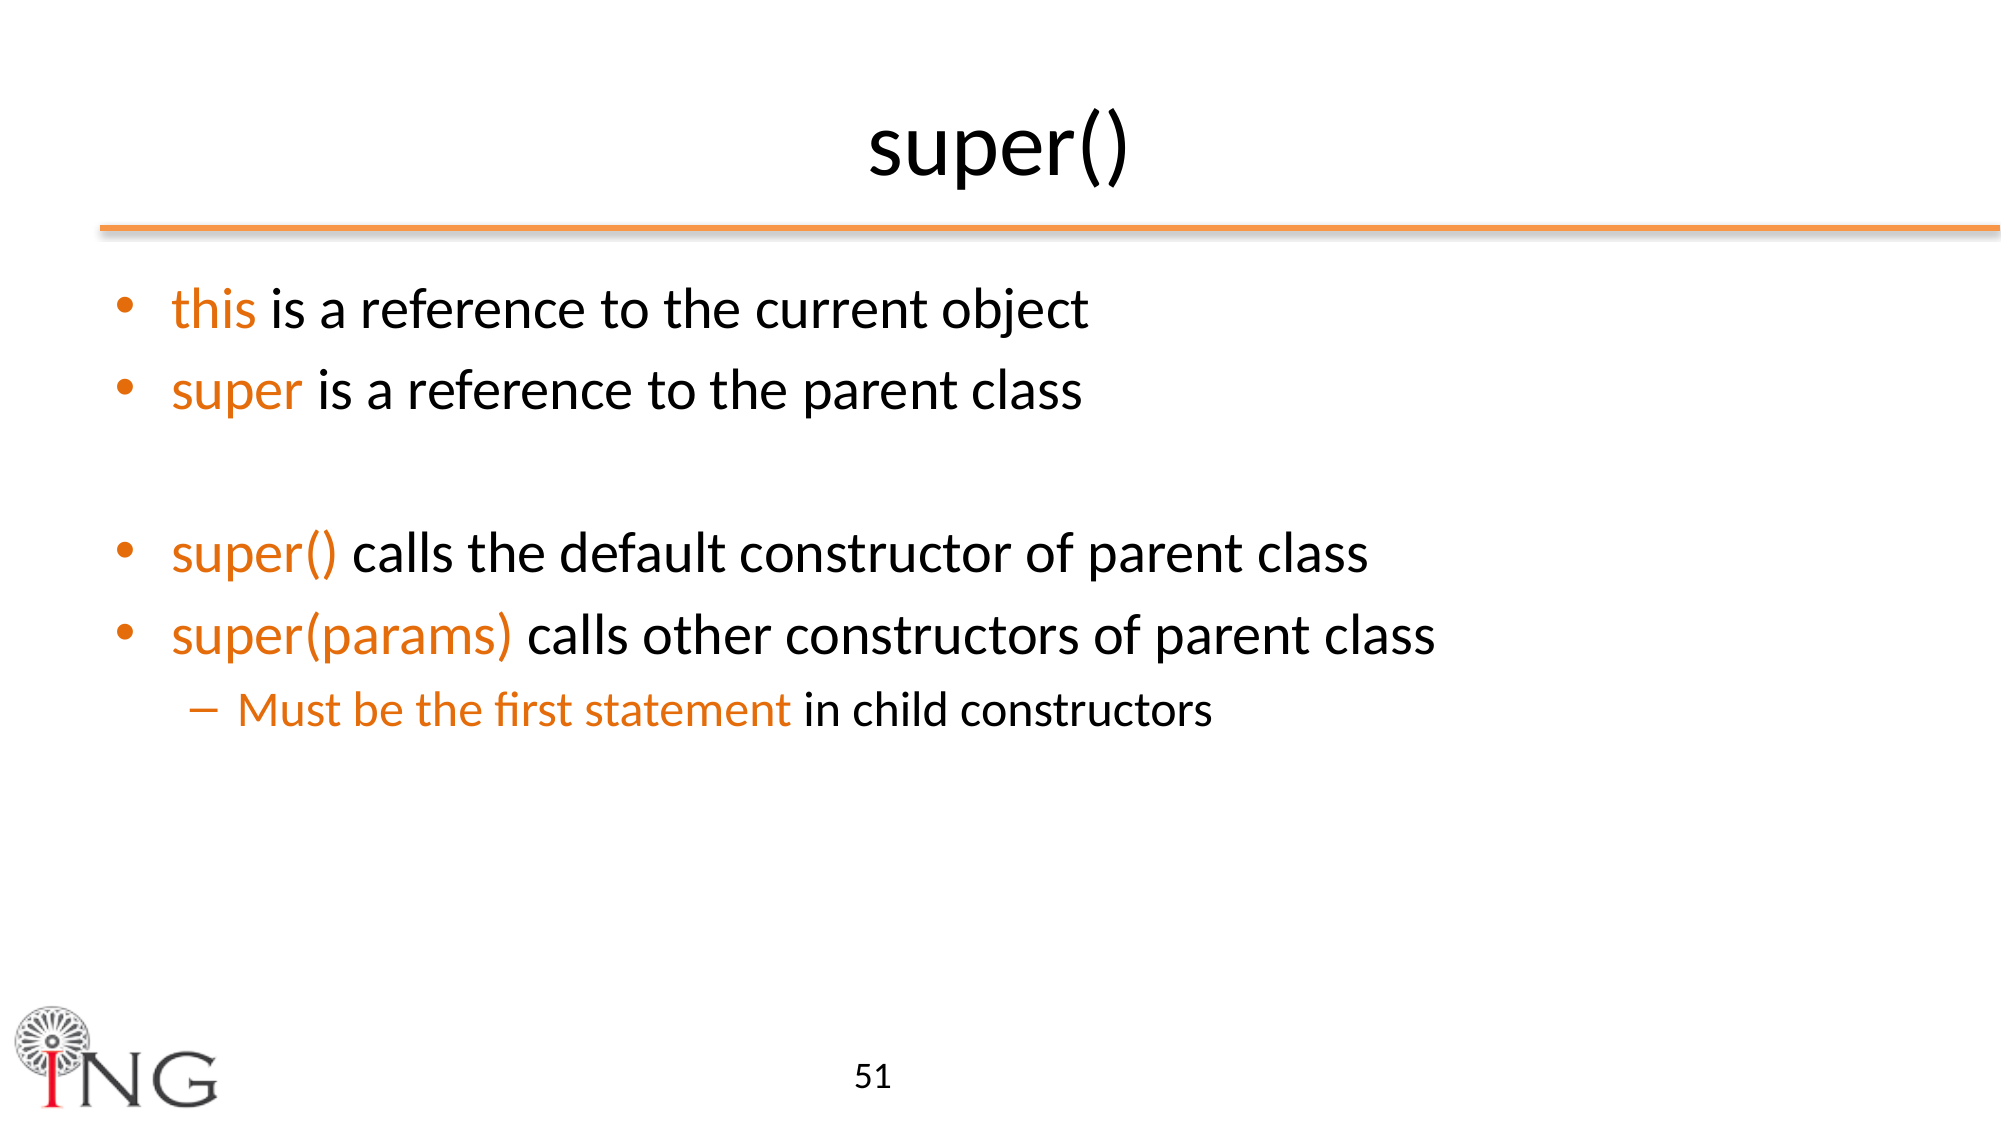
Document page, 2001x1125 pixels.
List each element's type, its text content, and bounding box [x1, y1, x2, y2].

title super() [99, 45, 1900, 233]
list this is a reference to the current object super is a reference to the parent class super() calls the default constructor of parent class super(params) calls other constructors of parent class Must be the first statement in child constructors [99, 262, 1900, 1005]
picture [0, 987, 244, 1125]
slide_number 51 [839, 1043, 1900, 1104]
